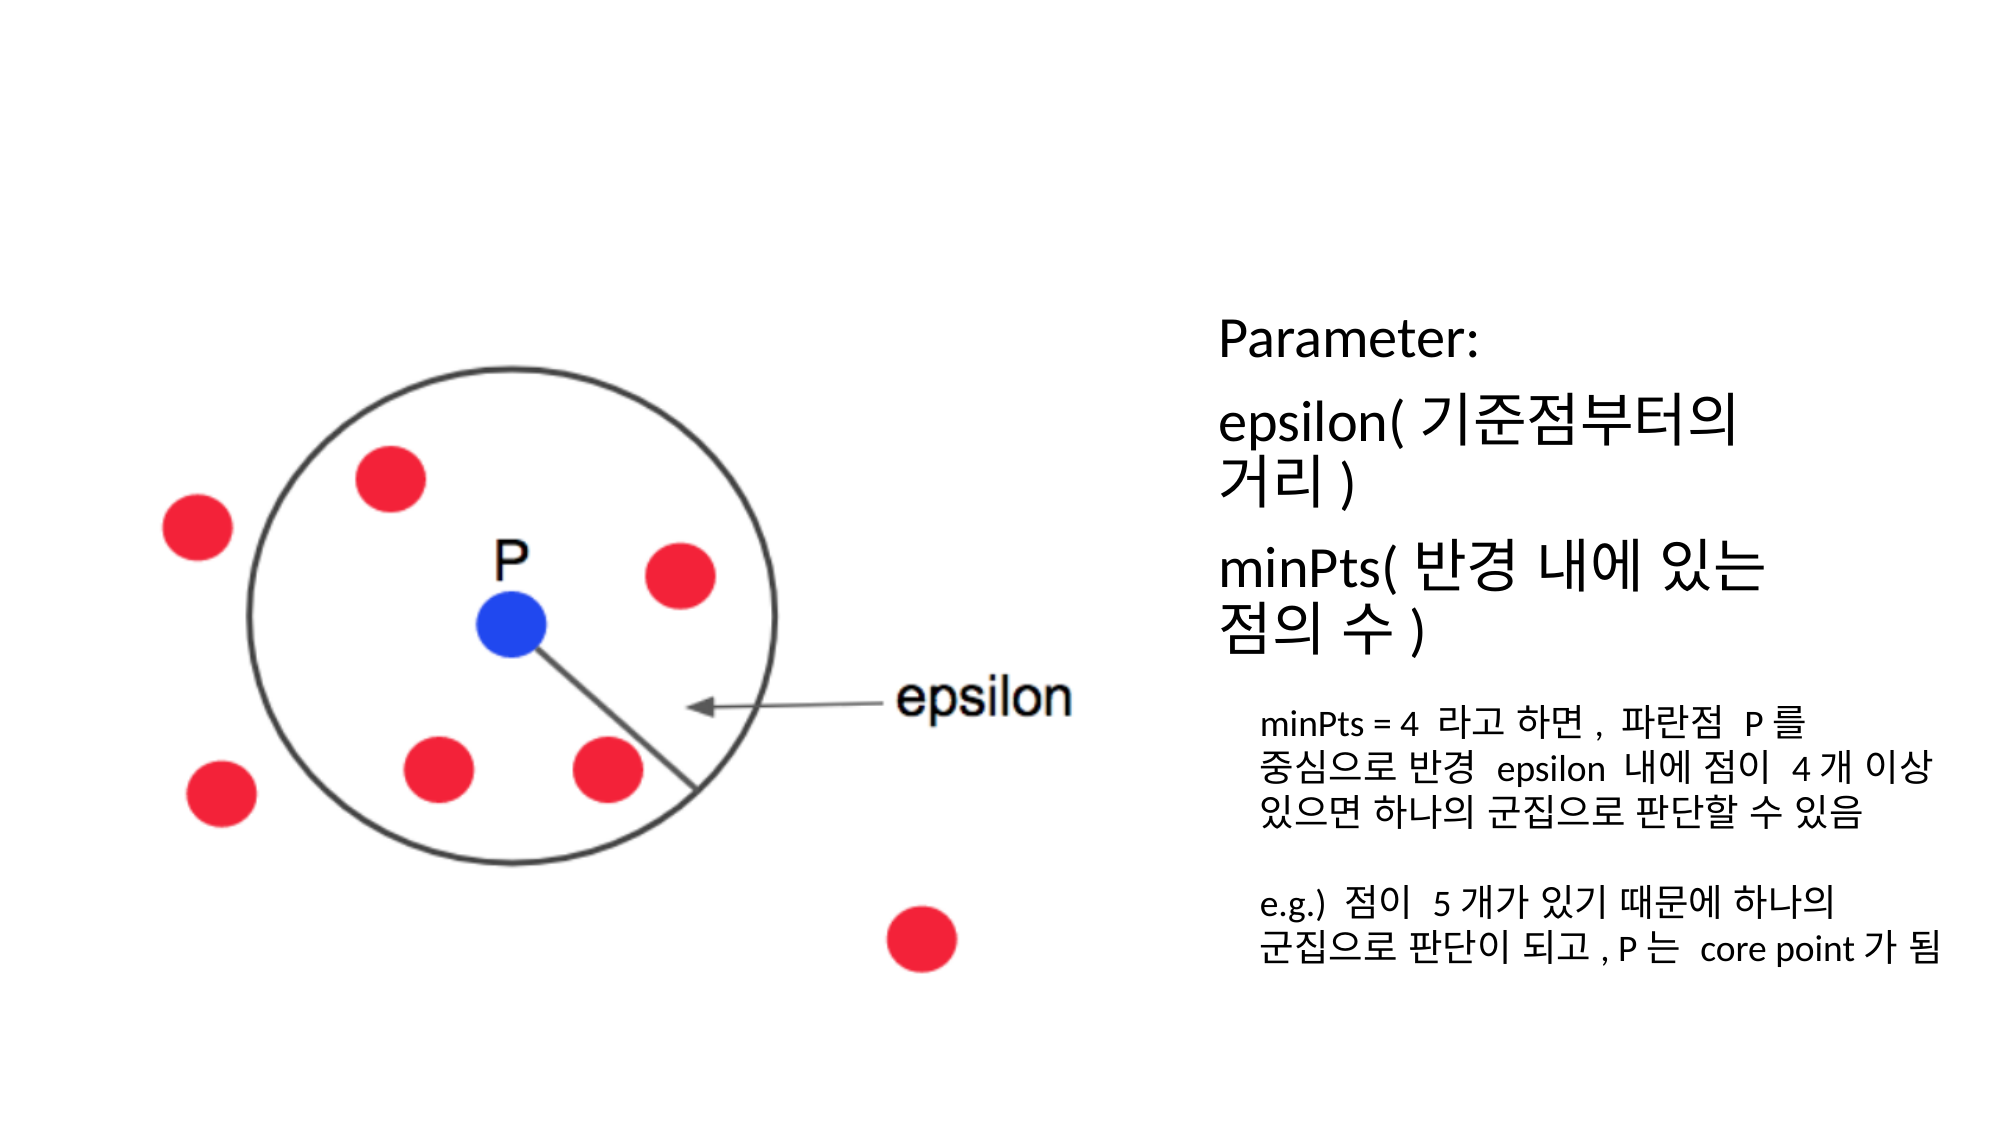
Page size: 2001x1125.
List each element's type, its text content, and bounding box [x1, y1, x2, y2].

picture [91, 298, 1108, 994]
text_box minPts = 4 라고 하면, 파란점 P를 중심으로 반경 epsilon 내에 점이 4개 이상 있으면 하나의 군집으로 판단할 수 있음 e.g.) 점이 5개가 있기 때문에 하나의 군집으로 판단이 되고, P는 core point가 됨 [1245, 691, 1959, 977]
list Parameter: epsilon(기준점부터의 거리) minPts(반경 내에 있는 점의 수) [1203, 299, 1863, 1014]
